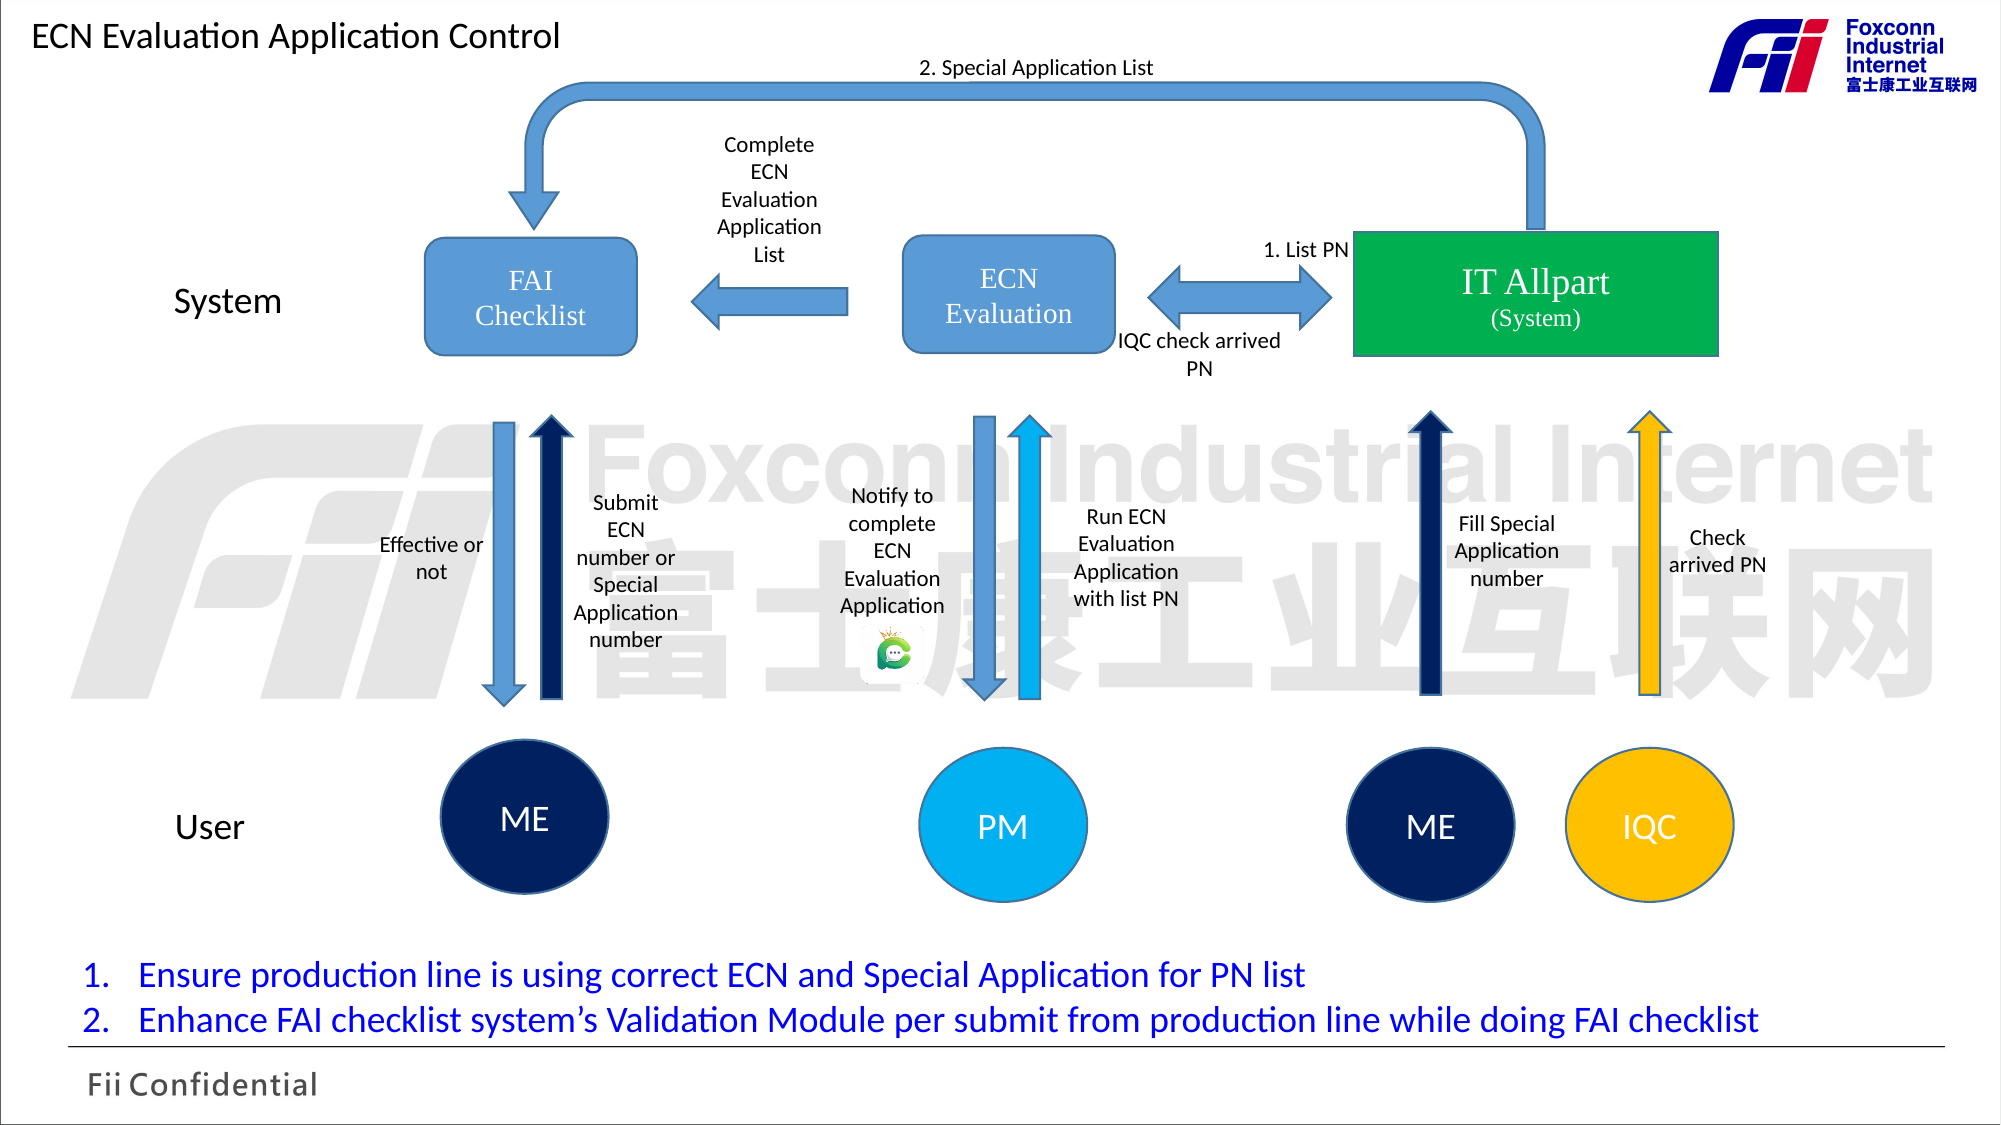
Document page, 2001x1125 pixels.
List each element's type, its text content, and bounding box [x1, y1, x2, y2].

text_box Ensure production line is using correct ECN and Special Application for PN list Enhance FAI checklist system’s Validation Module per submit from production line while doing FAI checklist [67, 942, 1777, 1048]
text_box ECN Evaluation Application Control [16, 3, 577, 64]
picture [0, 0, 2001, 1125]
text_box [158, 44, 1787, 902]
